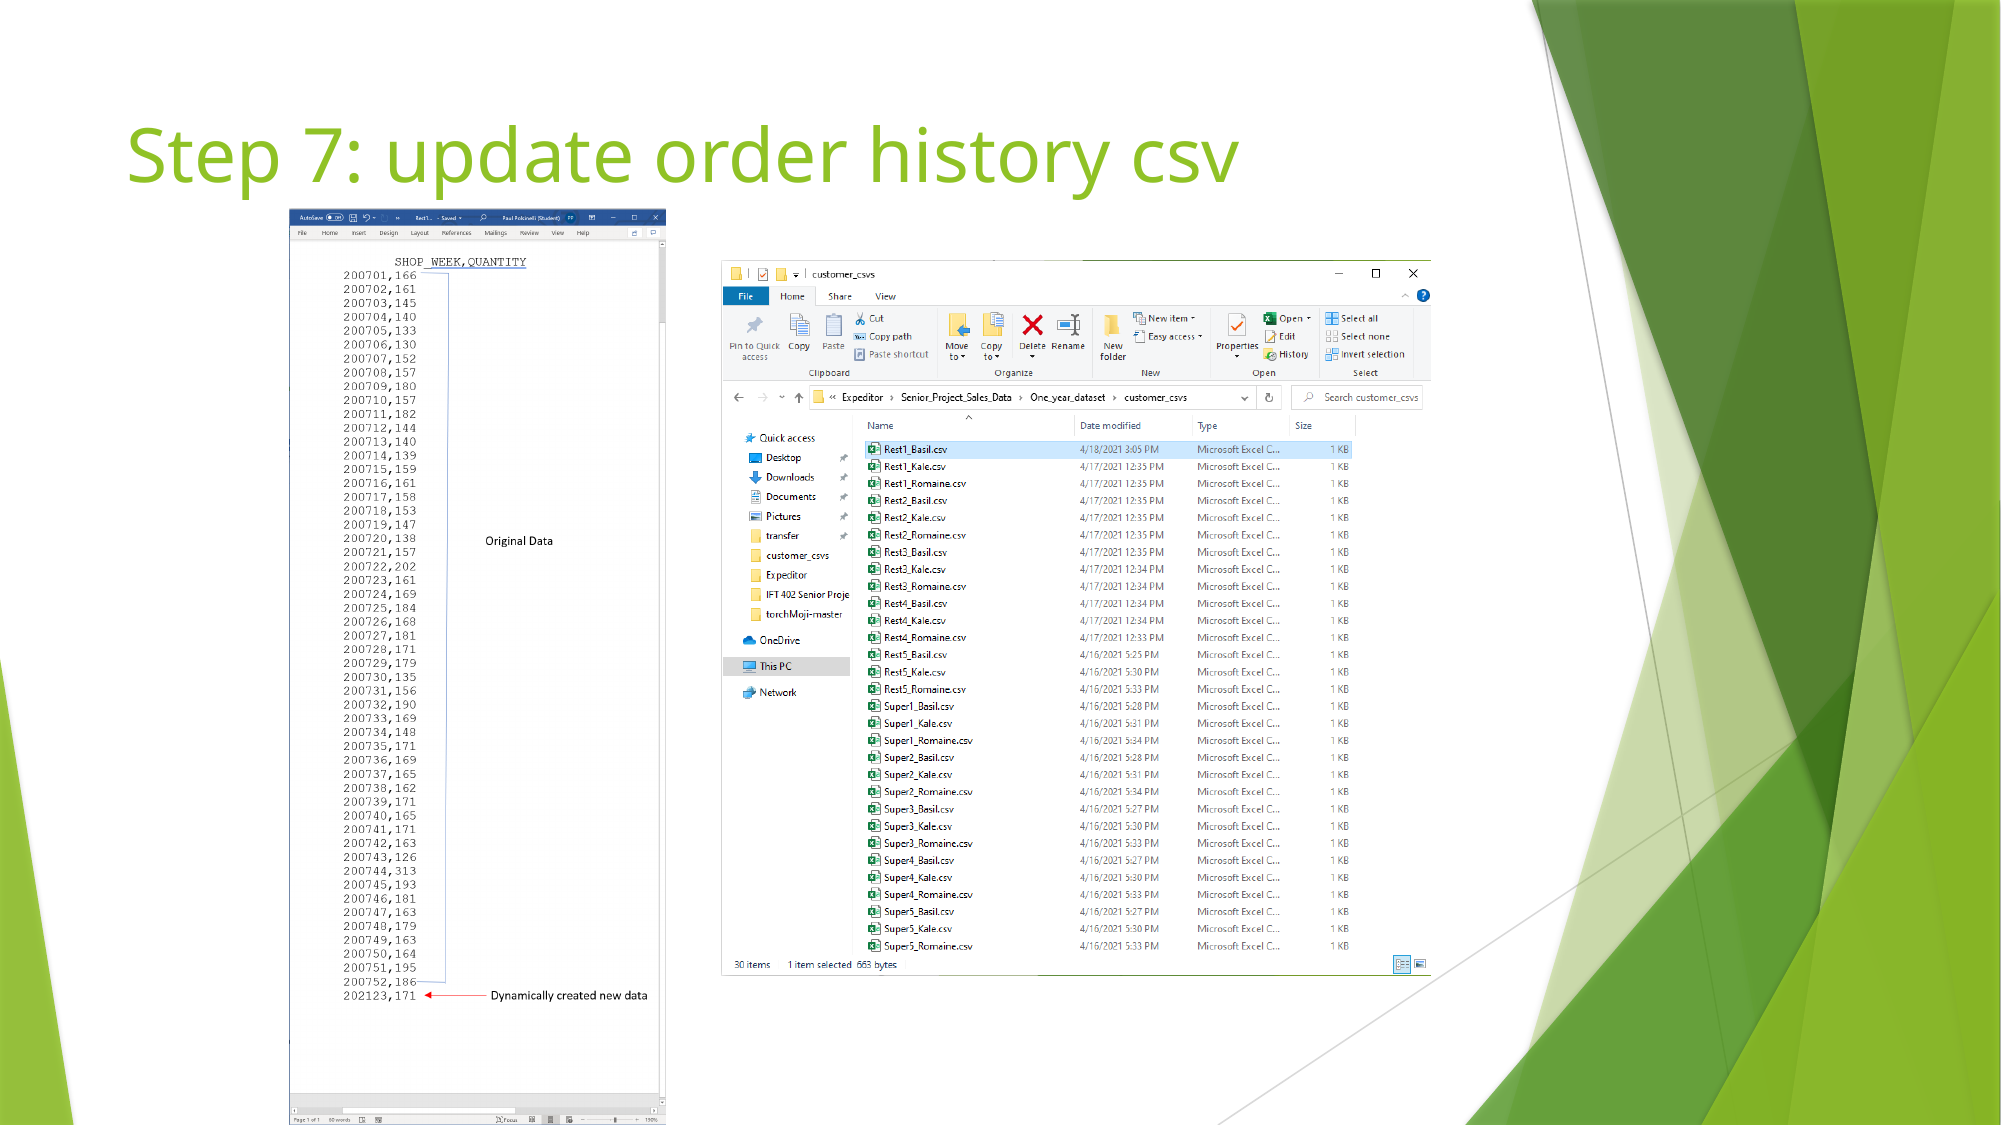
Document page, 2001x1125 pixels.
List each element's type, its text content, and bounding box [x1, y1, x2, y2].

title Step 7: update order history csv [111, 99, 1522, 317]
picture [720, 259, 1432, 977]
picture [288, 208, 667, 1125]
